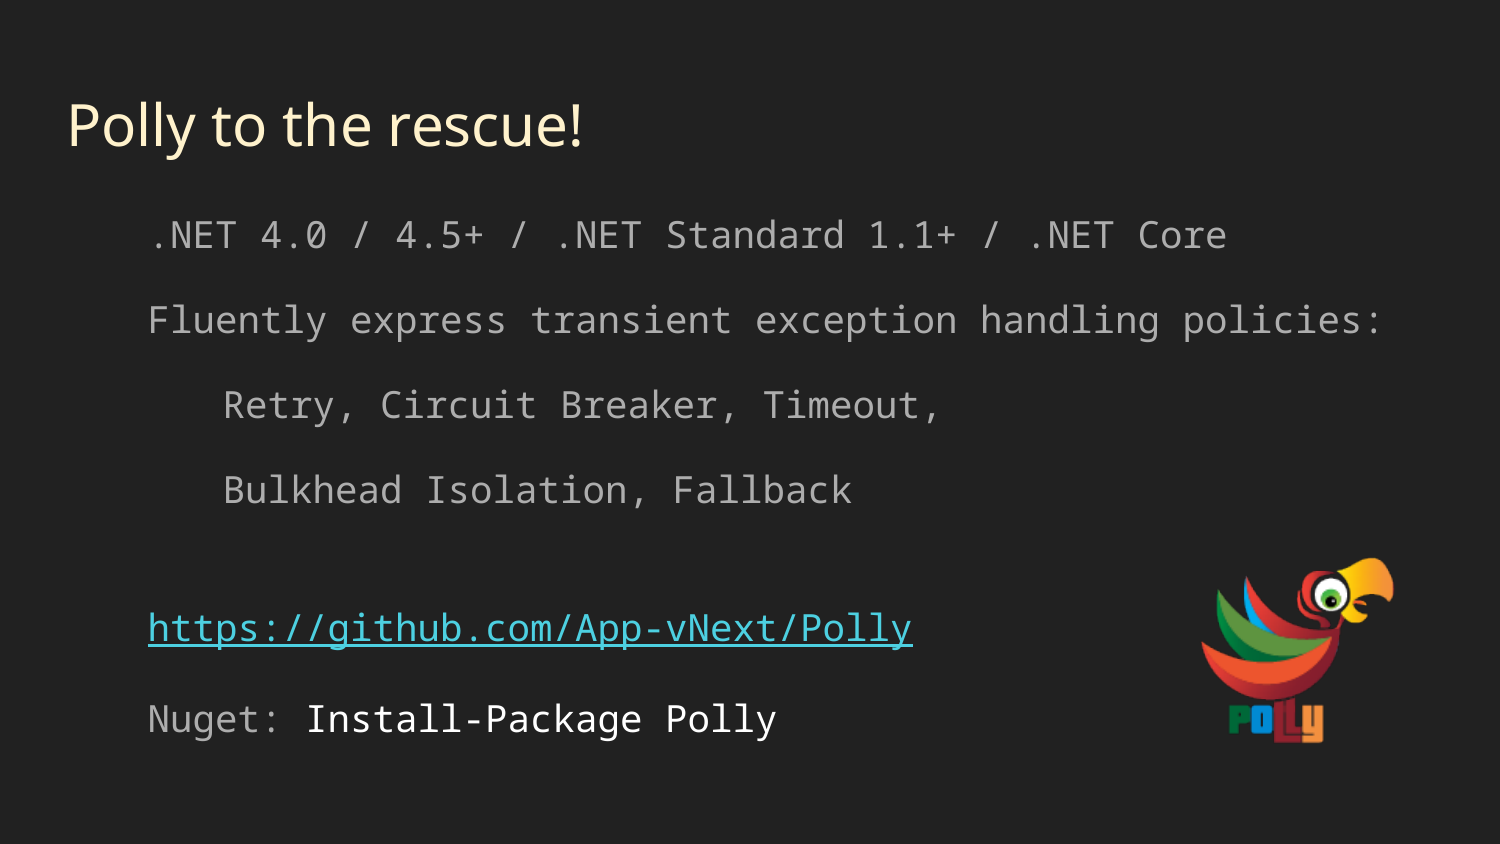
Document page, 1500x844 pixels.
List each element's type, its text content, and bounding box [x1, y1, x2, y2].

list .NET 4.0 / 4.5+ / .NET Standard 1.1+ / .NET Core Fluently express transient exception handling policies: Retry, Circuit Breaker, Timeout, Bulkhead Isolation, Fallback https://github.com/App-vNext/Polly Nuget: Install-Package Polly [132, 189, 1449, 750]
title Polly to the rescue! [51, 72, 1449, 167]
picture [1197, 549, 1398, 750]
